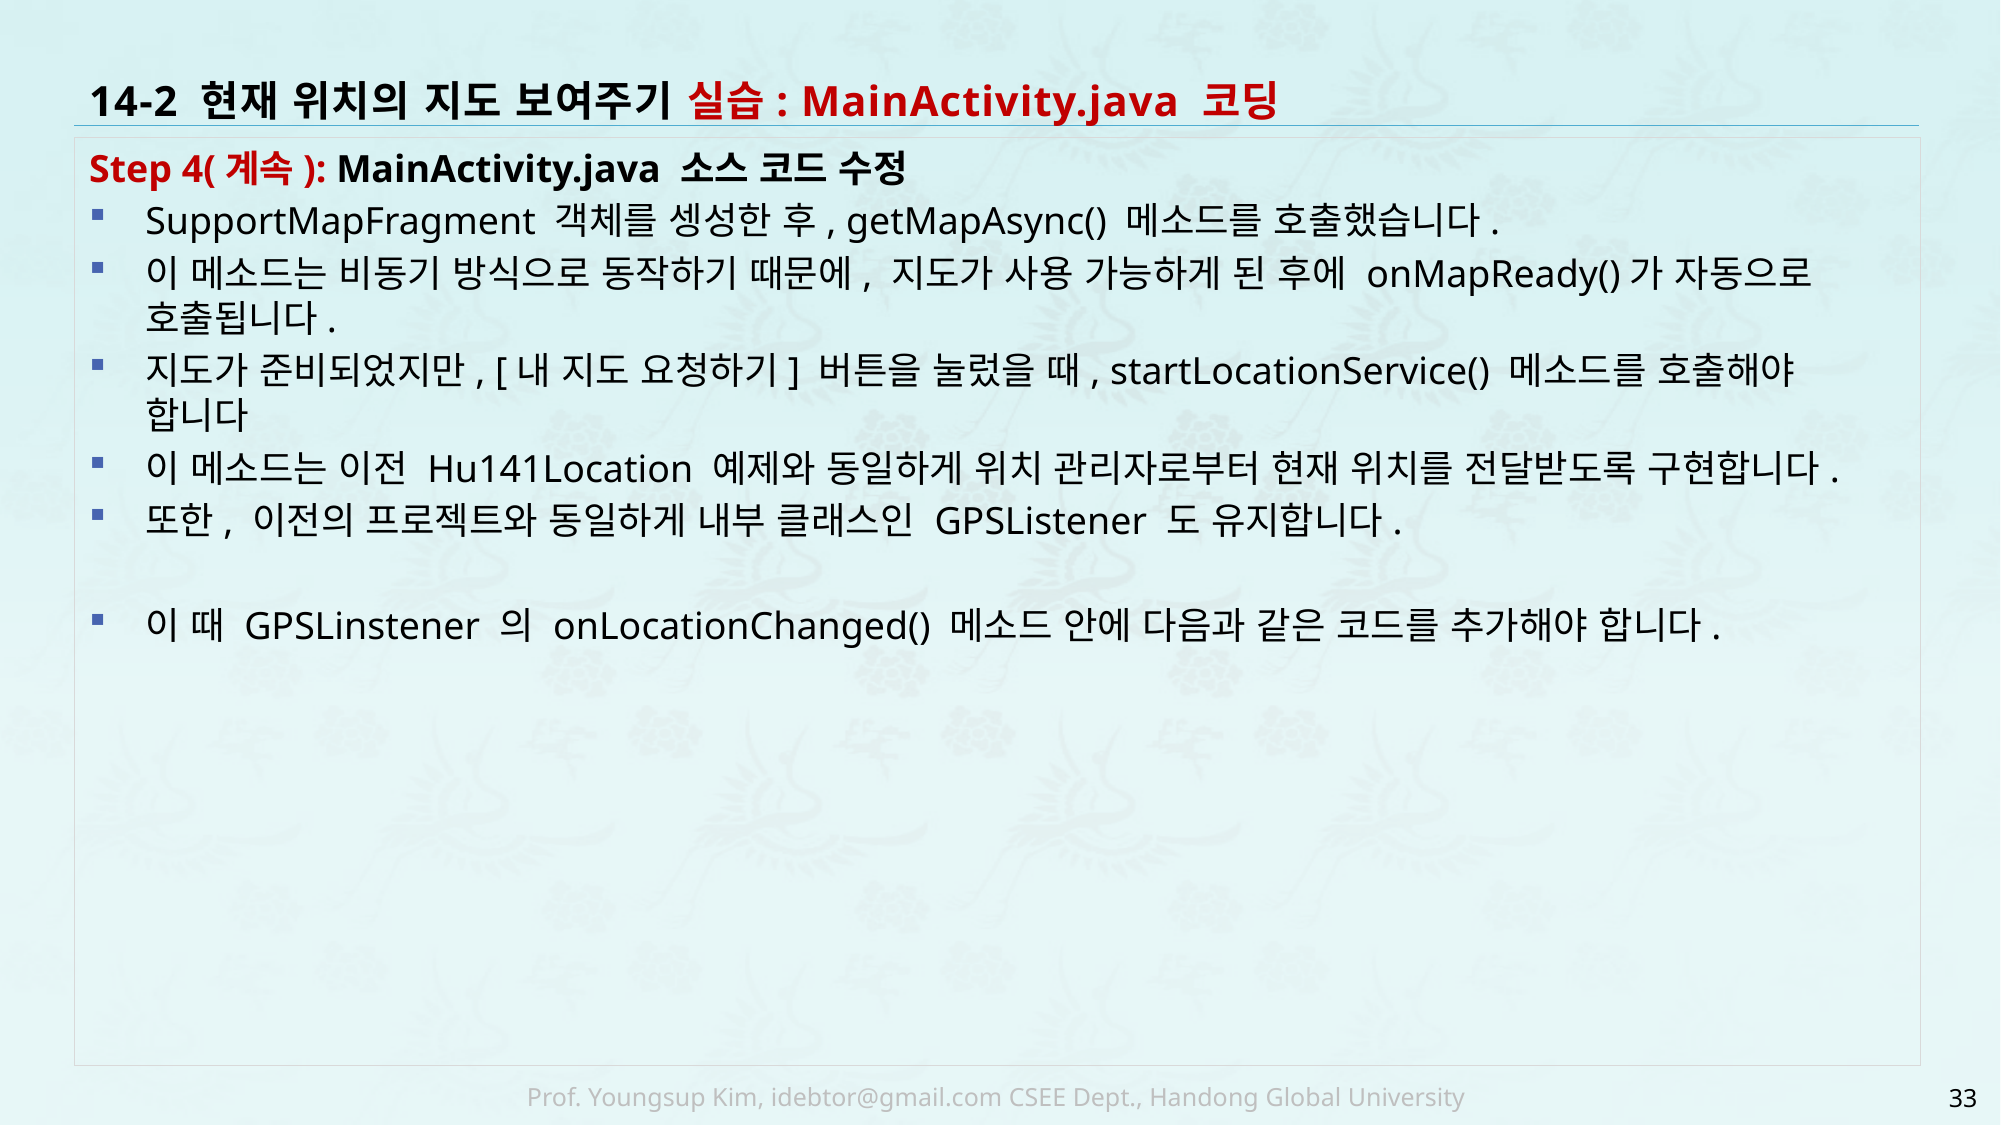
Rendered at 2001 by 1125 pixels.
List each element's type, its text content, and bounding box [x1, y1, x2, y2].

list Step 4(계속): MainActivity.java 소스 코드 수정 SupportMapFragment 객체를 셍성한 후, getMapAsync() 메소드를 호출했습니다. 이 메소드는 비동기 방식으로 동작하기 때문에, 지도가 사용 가능하게 된 후에 onMapReady()가 자동으로 호출됩니다. 지도가 준비되었지만, [내 지도 요청하기] 버튼을 눌렀을 때, startLocationService() 메소드를 호출해야 합니다 이 메소드는 이전 Hu141Location 예제와 동일하게 위치 관리자로부터 현재 위치를 전달받도록 구현합니다. 또한, 이전의 프로젝트와 동일하게 내부 클래스인 GPSListener 도 유지합니다. 이 때 GPSLinstener 의 onLocationChanged() 메소드 안에 다음과 같은 코드를 추가해야 합니다. [74, 137, 1921, 1066]
slide_number 33 [1816, 1069, 1993, 1125]
title 14-2 현재 위치의 지도 보여주기 실습: MainActivity.java 코딩 [74, 62, 1920, 138]
